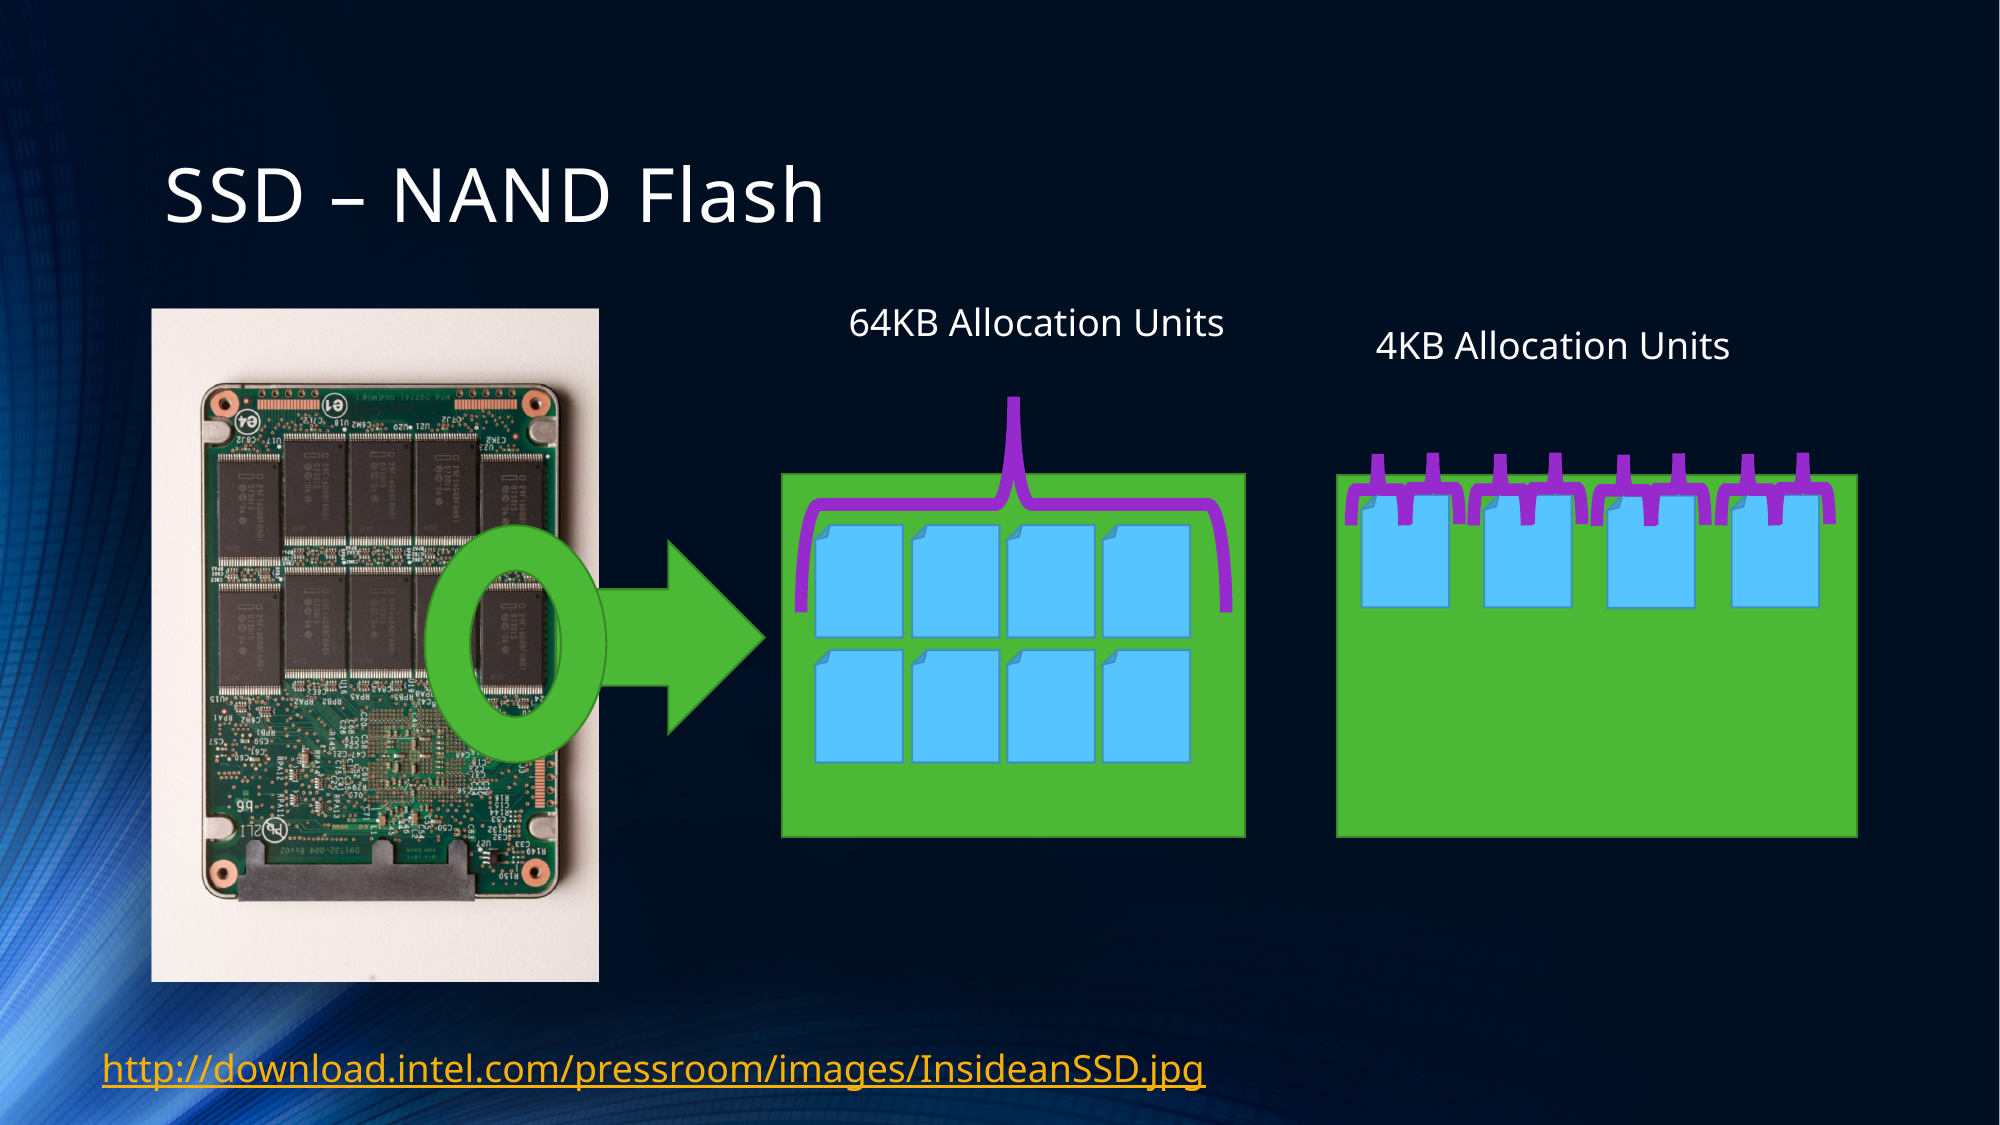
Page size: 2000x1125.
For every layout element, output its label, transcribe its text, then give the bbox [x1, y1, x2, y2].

text_box [1775, 452, 1831, 525]
text_box [1483, 525, 1573, 609]
text_box 4KB Allocation Units [1361, 314, 1746, 375]
text_box [1720, 453, 1775, 526]
text_box [712, 583, 767, 692]
title SSD – NAND Flash [149, 21, 1650, 247]
text_box [1651, 453, 1706, 525]
text_box [1649, 494, 1653, 508]
text_box [1405, 452, 1461, 525]
text_box [800, 396, 1227, 613]
text_box [1773, 493, 1777, 513]
text_box [908, 648, 1001, 764]
text_box [1350, 453, 1405, 526]
text_box [781, 473, 1246, 838]
text_box [1003, 648, 1096, 764]
text_box [1403, 493, 1407, 512]
text_box [1336, 474, 1858, 838]
text_box [1606, 525, 1696, 610]
text_box [1360, 525, 1451, 609]
text_box [814, 613, 904, 639]
text_box [1730, 525, 1821, 609]
text_box [1528, 452, 1583, 525]
text_box [1006, 613, 1096, 639]
text_box [1099, 648, 1192, 764]
picture [0, 0, 2000, 1125]
text_box 64KB Allocation Units [833, 291, 1241, 351]
text_box [1596, 454, 1651, 527]
text_box [1101, 613, 1192, 639]
text_box [811, 648, 904, 764]
text_box http://download.intel.com/pressroom/images/InsideanSSD.jpg [86, 1037, 1221, 1104]
text_box [910, 613, 1001, 639]
text_box [1473, 453, 1528, 526]
text_box [1526, 493, 1530, 510]
